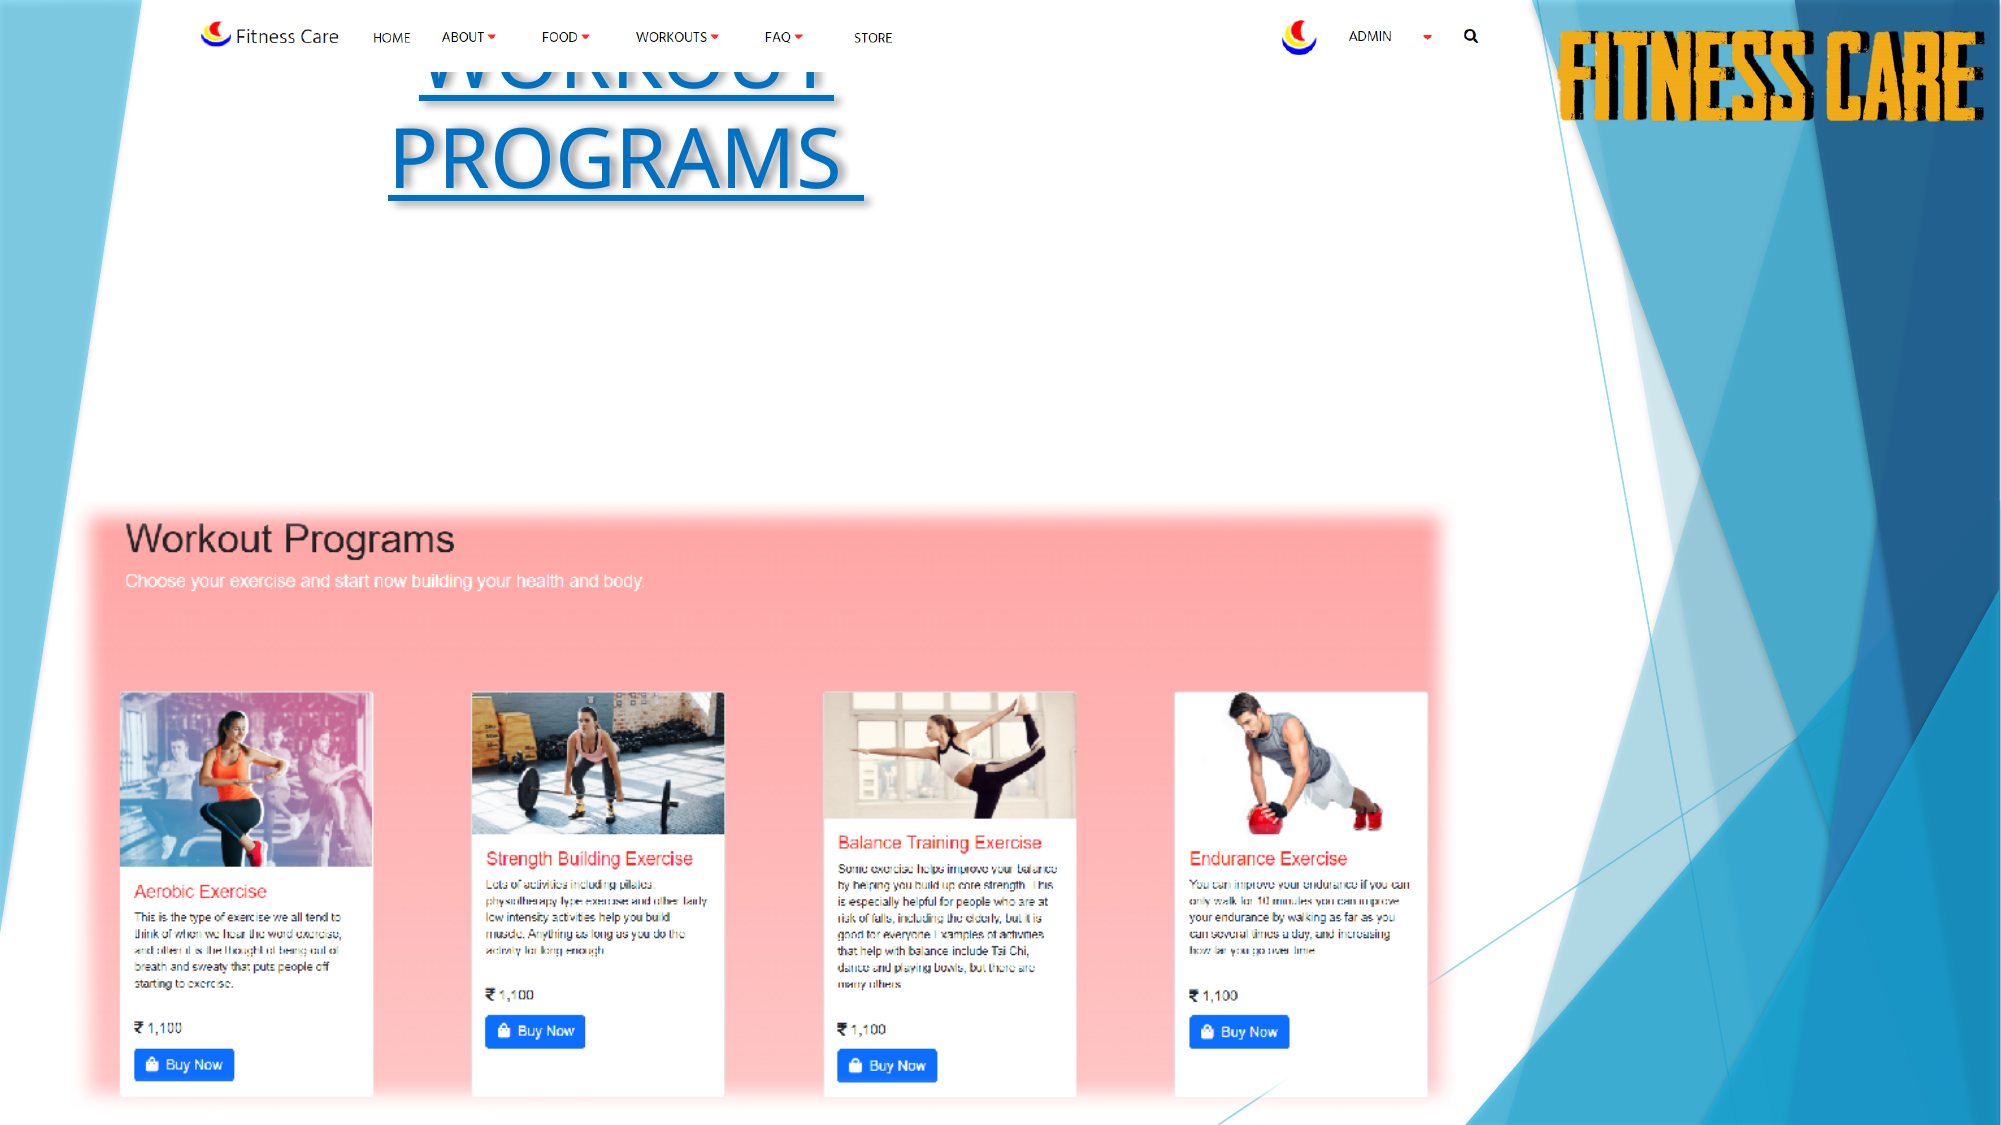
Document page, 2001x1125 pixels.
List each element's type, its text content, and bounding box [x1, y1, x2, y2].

picture [71, 498, 1457, 1111]
picture [1539, 16, 2000, 135]
picture [145, 4, 1527, 72]
text_box WORKOUT PROGRAMS [178, 81, 1074, 213]
